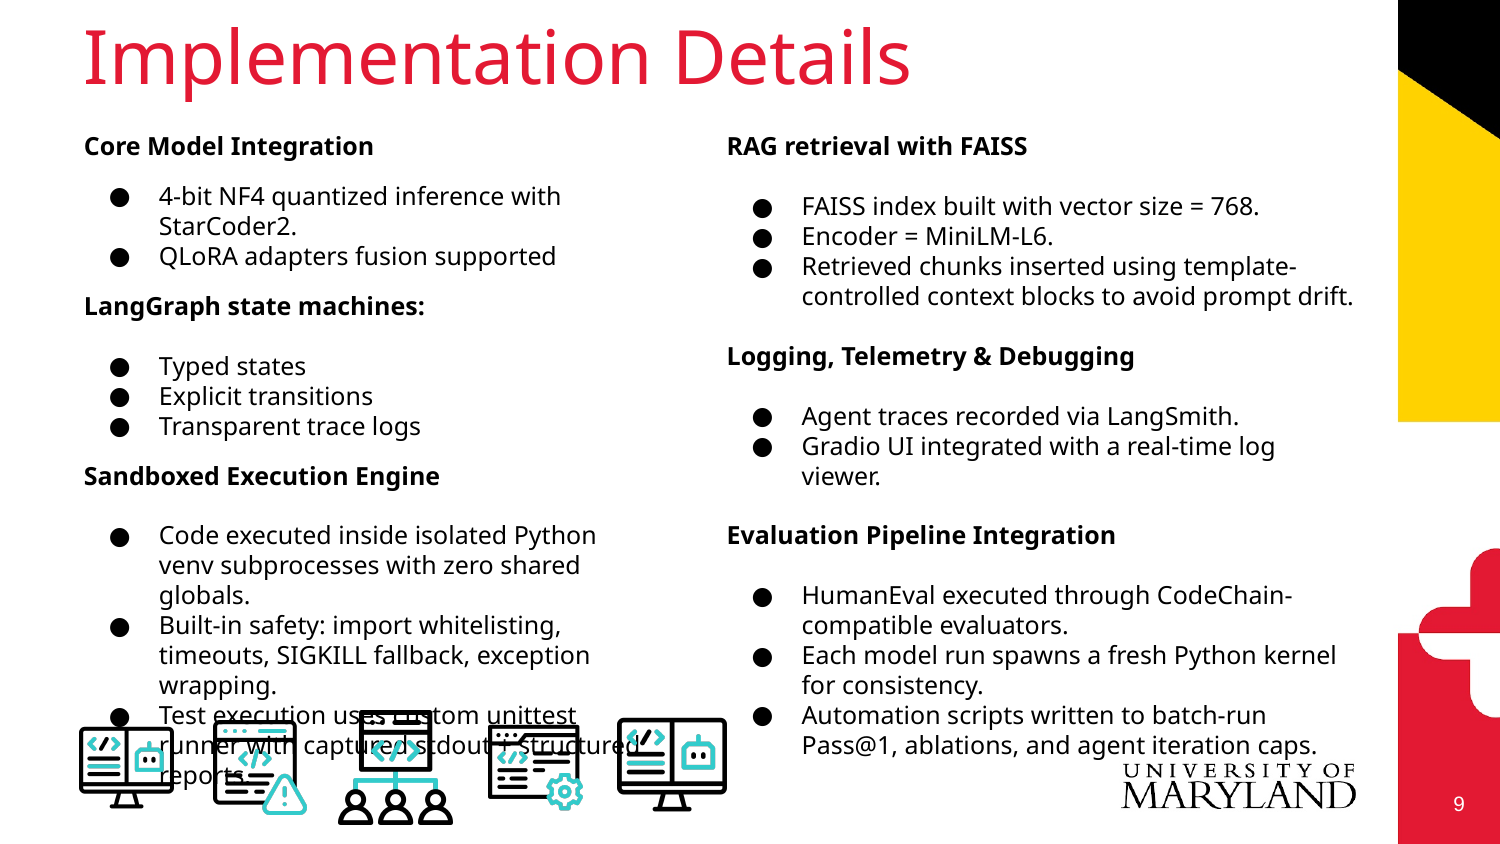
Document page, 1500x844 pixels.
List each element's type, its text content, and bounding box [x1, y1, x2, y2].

picture [0, 0, 1500, 844]
text_box Implementation Details [69, 13, 1125, 96]
text_box RAG retrieval with FAISS FAISS index built with vector size = 768. Encoder = MiniLM-L6. Retrieved chunks inserted using template-controlled context blocks to avoid prompt drift. Logging, Telemetry & Debugging Agent traces recorded via LangSmith. Gradio UI integrated with a real-time log viewer. Evaluation Pipeline Integration HumanEval executed through CodeChain-compatible evaluators. Each model run spawns a fresh Python kernel for consistency. Automation scripts written to batch-run Pass@1, ablations, and agent iteration caps. [711, 115, 1378, 789]
text_box Core Model Integration 4-bit NF4 quantized inference with StarCoder2. QLoRA adapters fusion supported LangGraph state machines: Typed states Explicit transitions Transparent trace logs Sandboxed Execution Engine Code executed inside isolated Python venv subprocesses with zero shared globals. Built-in safety: import whitelisting, timeouts, SIGKILL fallback, exception wrapping. Test execution uses custom unittest runner with captured stdout + structured reports. [69, 115, 674, 691]
slide_number ‹#› [1389, 775, 1480, 841]
